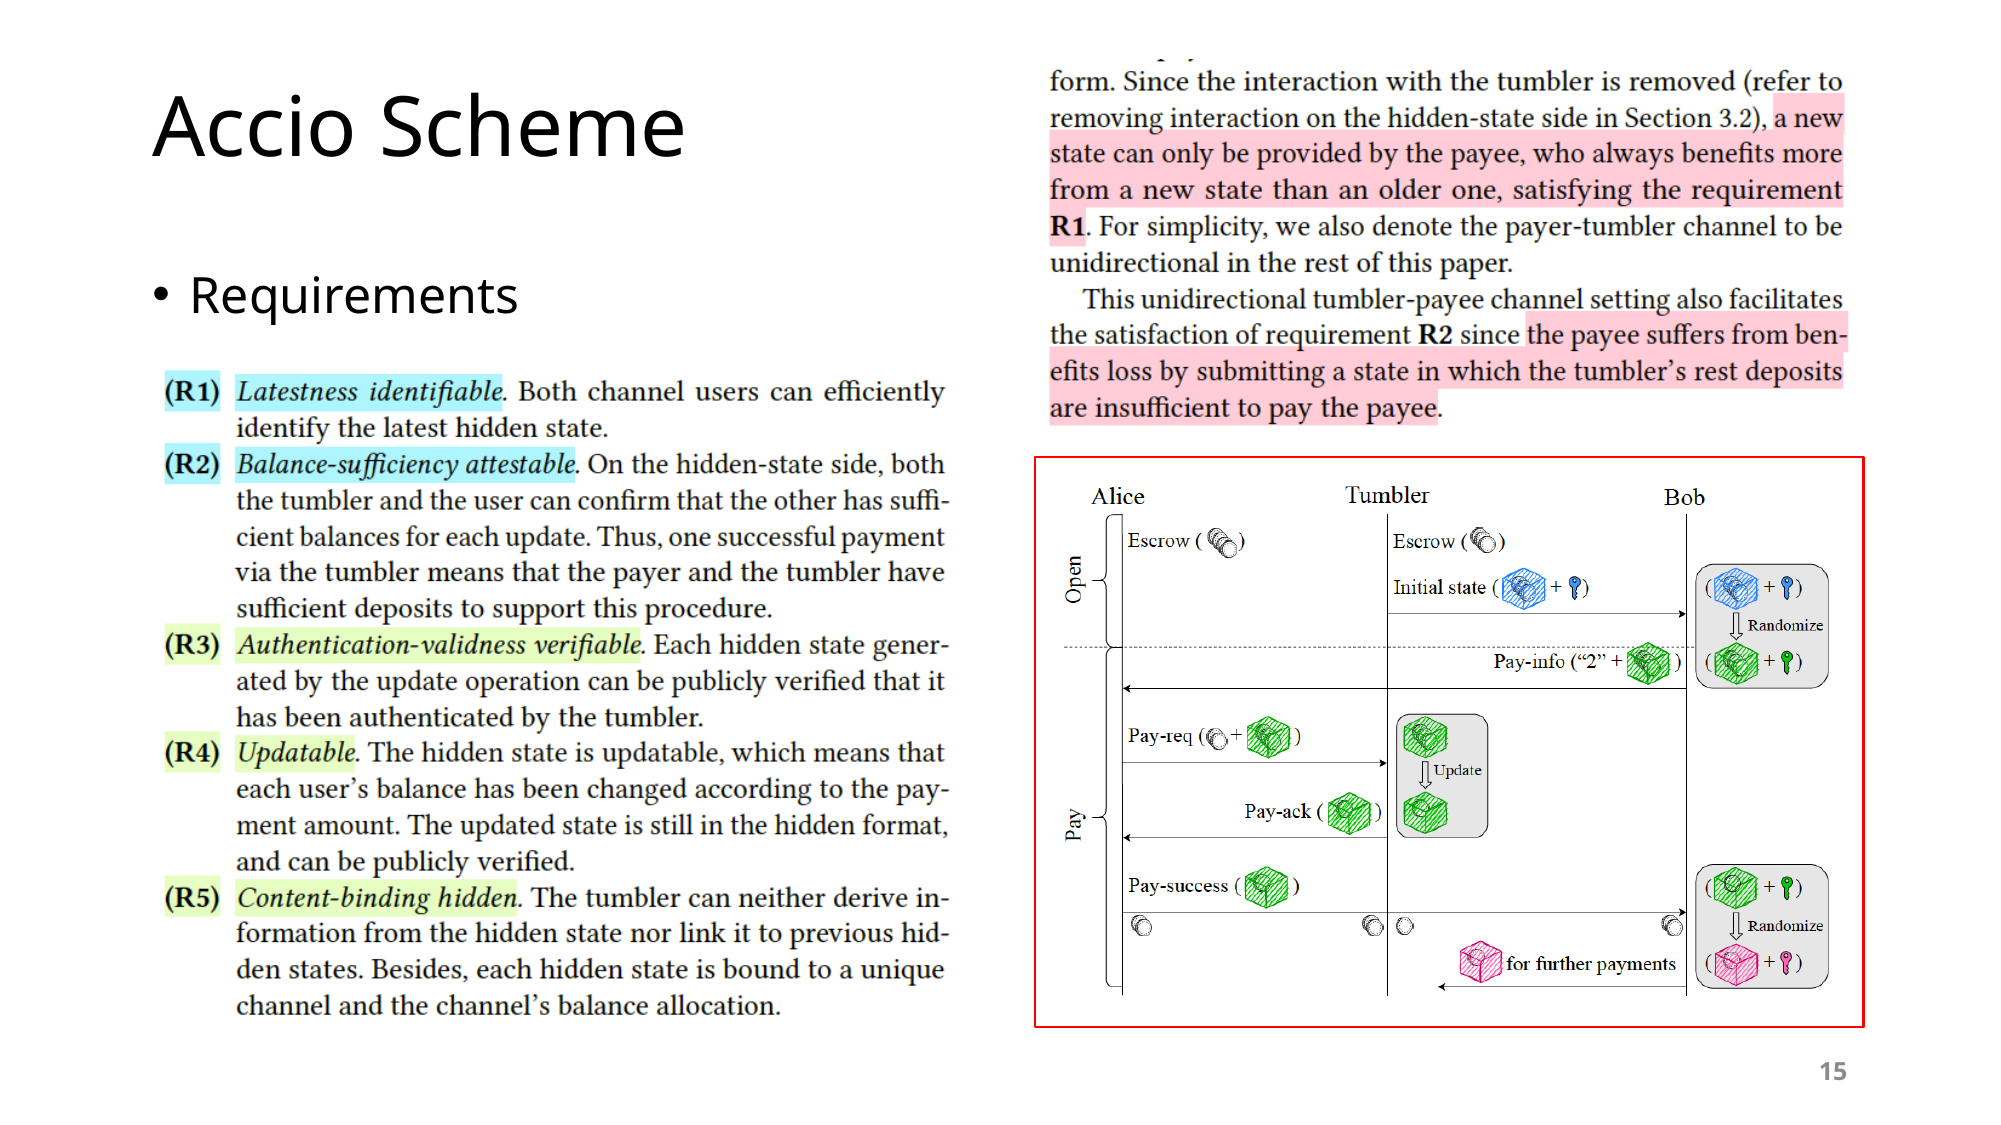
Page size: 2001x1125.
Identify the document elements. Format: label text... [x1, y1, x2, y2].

picture [137, 368, 965, 1027]
list Requirements [137, 225, 1863, 992]
picture [1035, 59, 1863, 434]
picture [1035, 458, 1863, 1027]
title Accio Scheme [137, 59, 1035, 200]
slide_number 15 [1412, 1042, 1863, 1103]
